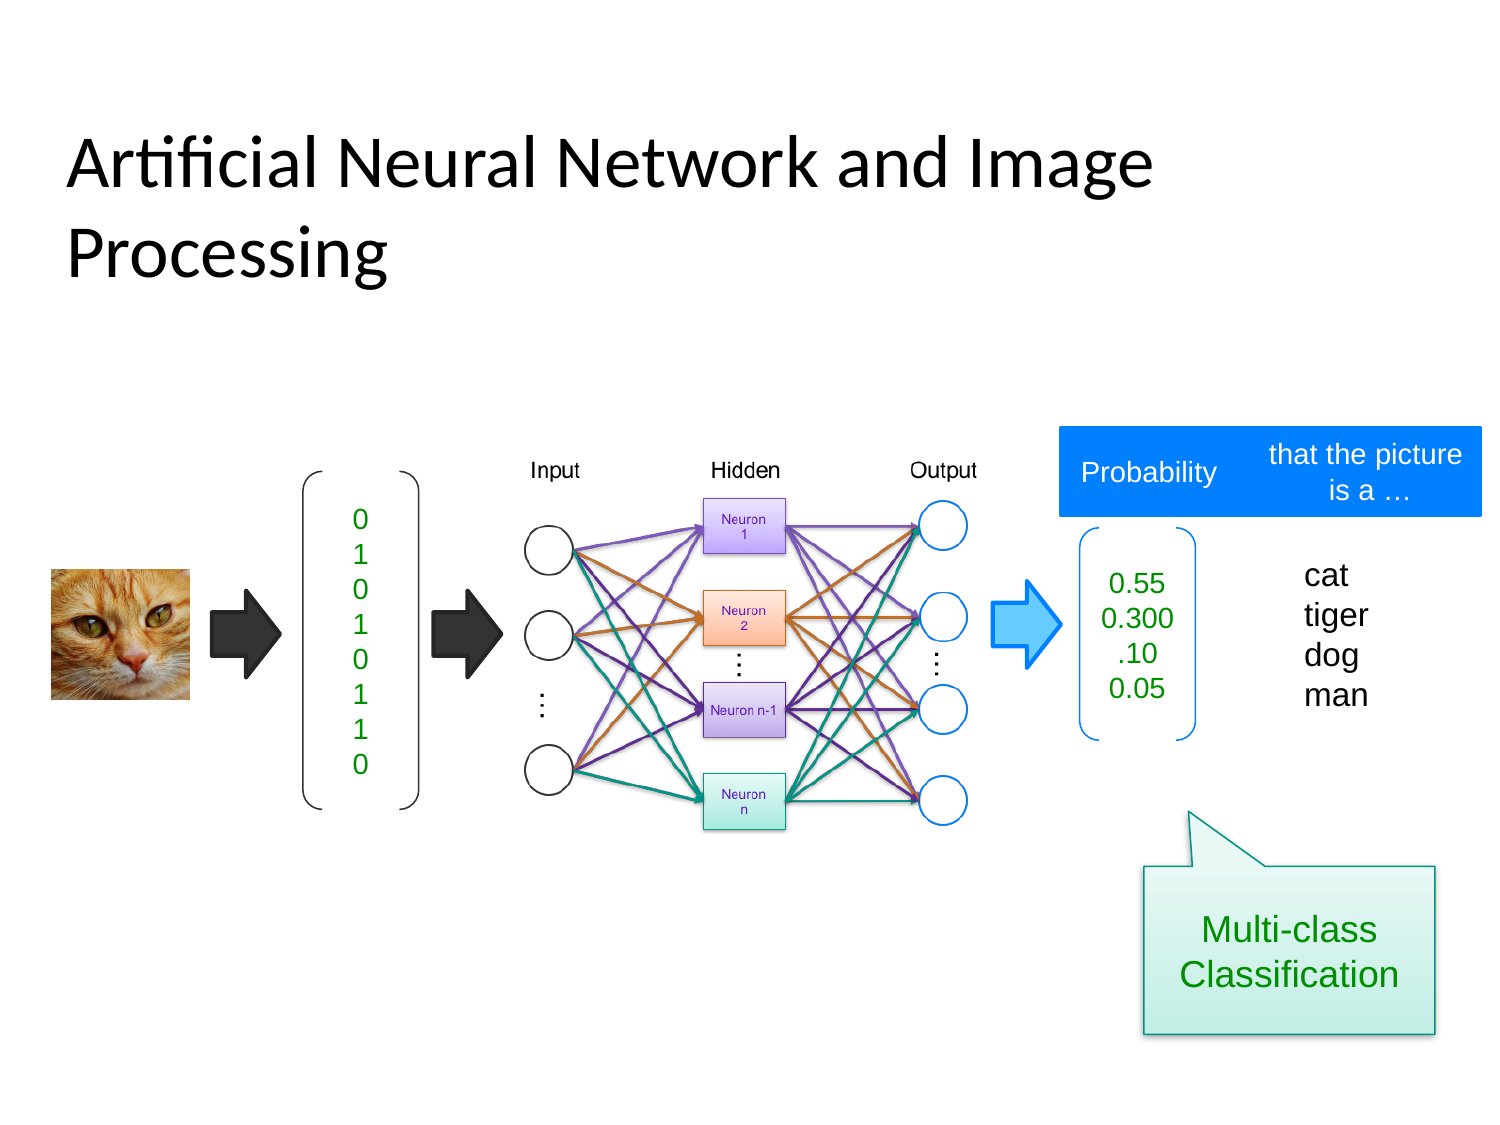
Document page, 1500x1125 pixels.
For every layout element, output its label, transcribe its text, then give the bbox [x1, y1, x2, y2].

text_box that the picture is a … [1237, 428, 1495, 514]
text_box 0 1 0 1 0 1 1 0 [302, 470, 420, 811]
text_box [996, 579, 1063, 670]
text_box [209, 588, 282, 680]
picture [50, 569, 190, 700]
text_box Probability [1066, 446, 1233, 496]
text_box Multi-class Classification [1143, 810, 1436, 1036]
text_box [431, 588, 504, 680]
picture [514, 447, 991, 834]
text_box cat tiger dog man [1289, 545, 1387, 721]
title Artificial Neural Network and Image Processing [51, 97, 1449, 234]
text_box 0.55 0.300.10 0.05 [1078, 526, 1197, 742]
text_box [1059, 426, 1482, 517]
